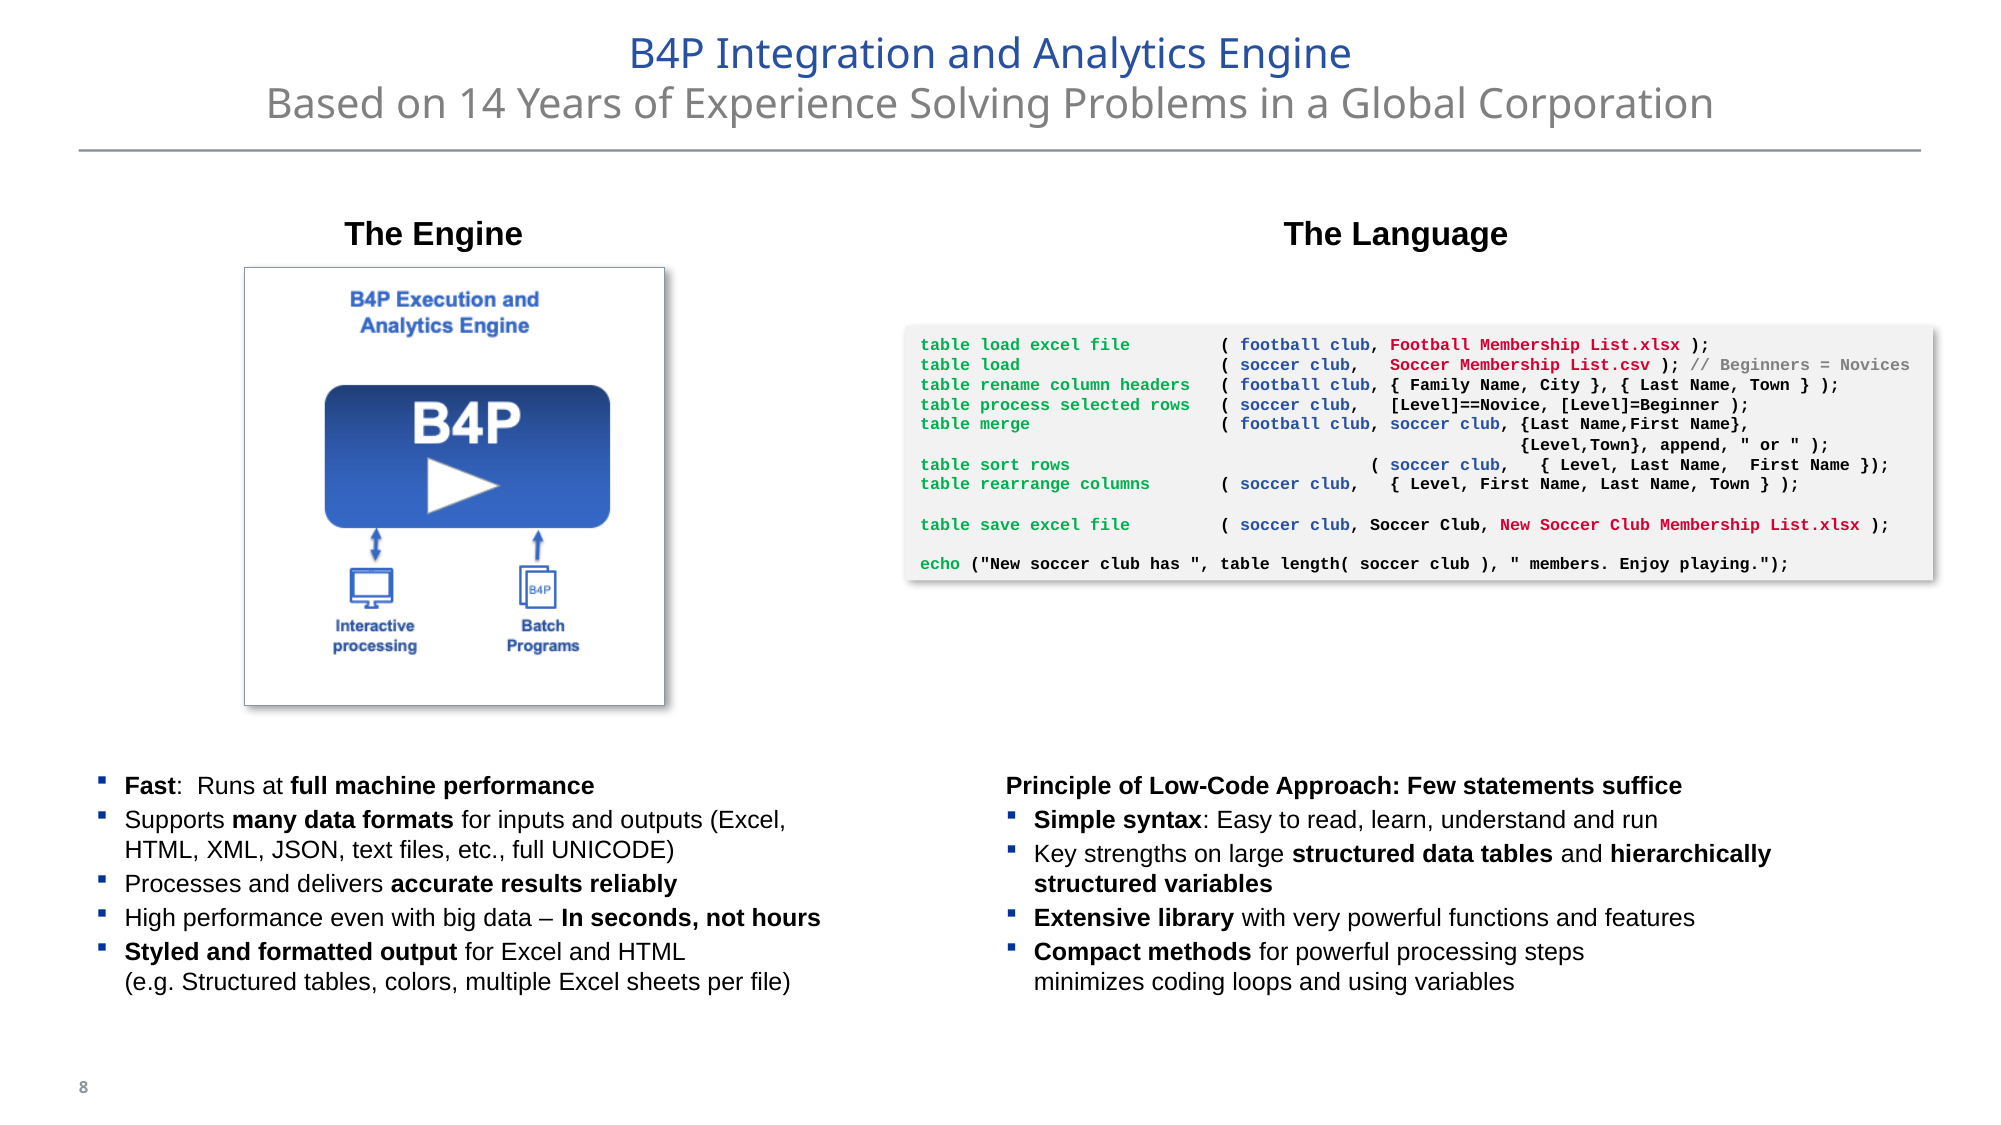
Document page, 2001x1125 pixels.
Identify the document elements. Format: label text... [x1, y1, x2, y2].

text_box The Language [1275, 200, 1575, 263]
text_box Fast: Runs at full machine performance Supports many data formats for inputs and outputs (Excel, HTML, XML, JSON, text files, etc., full UNICODE) Processes and delivers accurate results reliably High performance even with big data – In seconds, not hours Styled and formatted output for Excel and HTML (e.g. Structured tables, colors, multiple Excel sheets per file) [88, 761, 848, 1025]
text_box table load excel file ( football club, Football Membership List.xlsx ); table load ( soccer club, Soccer Membership List.csv ); // Beginners = Novices table rename column headers ( football club, { Family Name, City }, { Last Name, Town } ); table process selected rows ( soccer club, [Level]==Novice, [Level]=Beginner ); table merge ( football club, soccer club, {Last Name,First Name}, {Level,Town}, append, " or " ); table sort rows ( soccer club, { Level, Last Name, First Name }); table rearrange columns ( soccer club, { Level, First Name, Last Name, Town } ); table save excel file ( soccer club, Soccer Club, New Soccer Club Membership List.xlsx ); echo ("New soccer club has ", table length( soccer club ), " members. Enjoy playing."); [905, 326, 1933, 581]
picture [243, 266, 665, 707]
title B4P Integration and Analytics Engine Based on 14 Years of Experience Solving Problems in a Global Corporation [76, 19, 1920, 138]
text_box Principle of Low-Code Approach: Few statements suffice Simple syntax: Easy to read, learn, understand and run Key strengths on large structured data tables and hierarchically structured variables Extensive library with very powerful functions and features Compact methods for powerful processing steps minimizes coding loops and using variables [998, 761, 1852, 1025]
text_box The Engine [336, 200, 636, 263]
